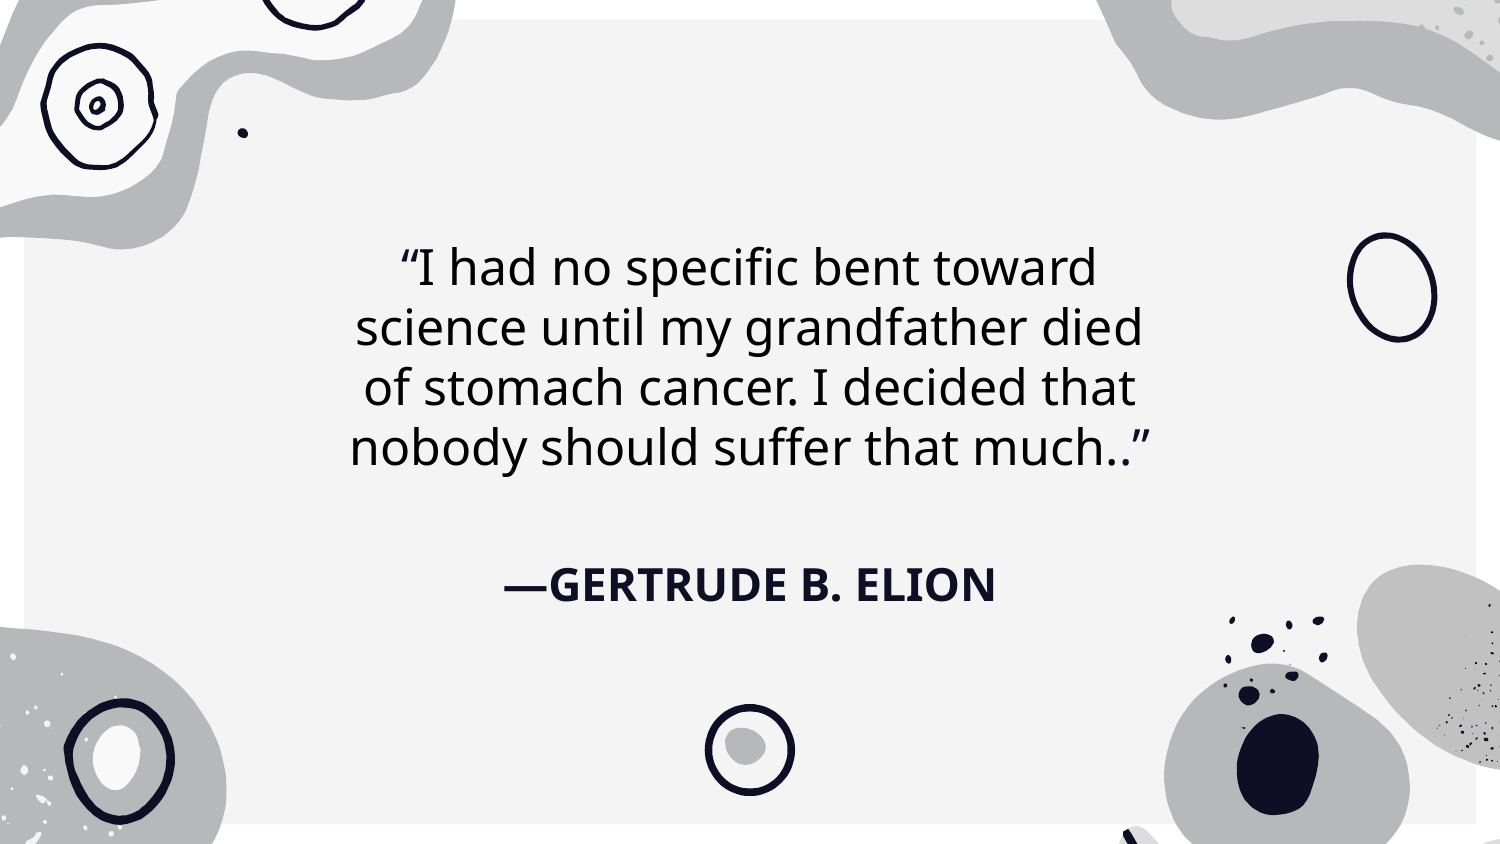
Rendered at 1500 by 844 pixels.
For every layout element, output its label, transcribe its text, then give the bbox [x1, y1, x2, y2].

title —GERTRUDE B. ELION [320, 539, 1180, 627]
subtitle “I had no specific bent toward science until my grandfather died of stomach cancer. I decided that nobody should suffer that much..” [320, 185, 1180, 526]
